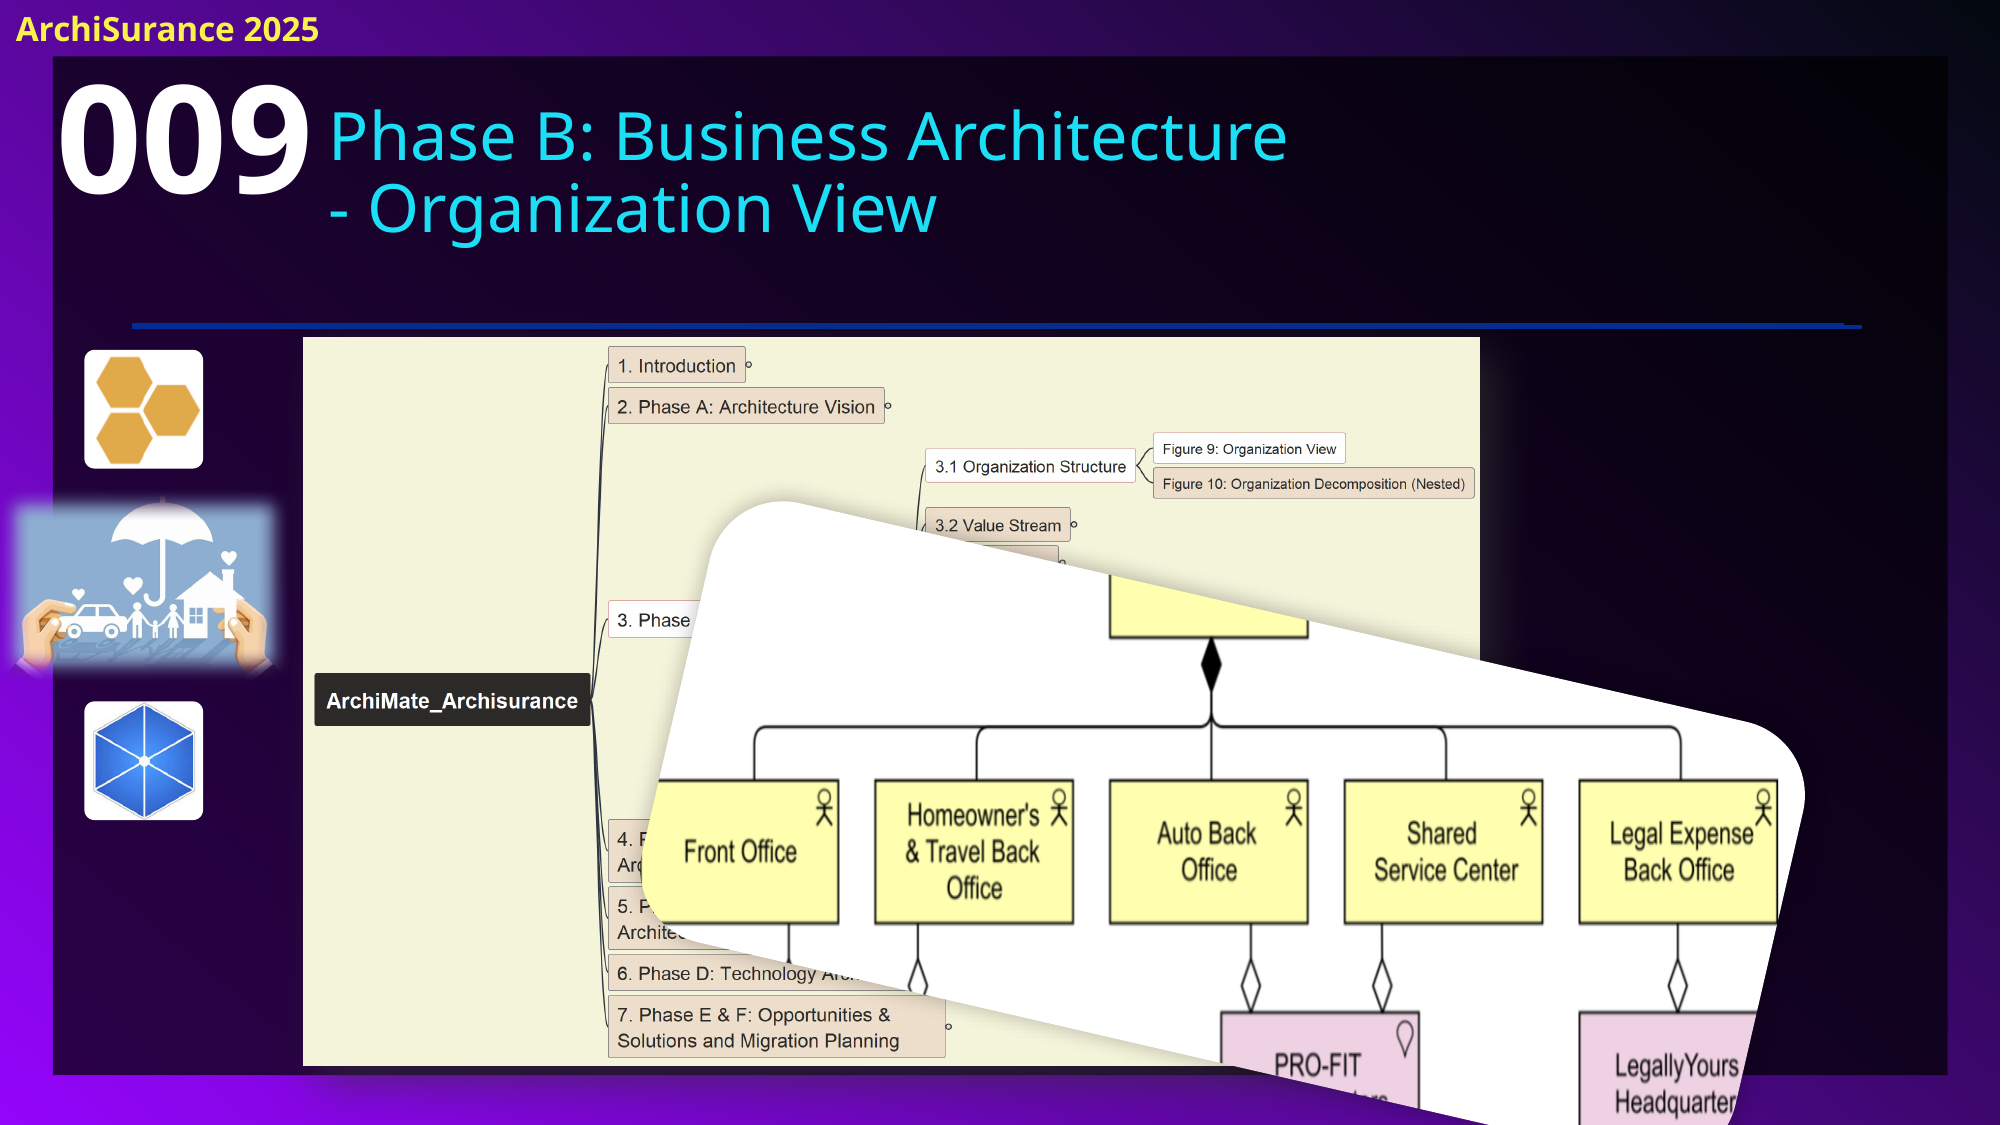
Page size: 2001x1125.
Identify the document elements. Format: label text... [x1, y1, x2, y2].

picture [84, 701, 204, 821]
text_box 009 [41, 55, 329, 231]
picture [0, 486, 292, 684]
title Phase B: Business Architecture - Organization View [328, 95, 1863, 293]
picture [303, 337, 1805, 1125]
picture [84, 349, 204, 469]
text_box ArchiSurance 2025 [1, 0, 335, 55]
